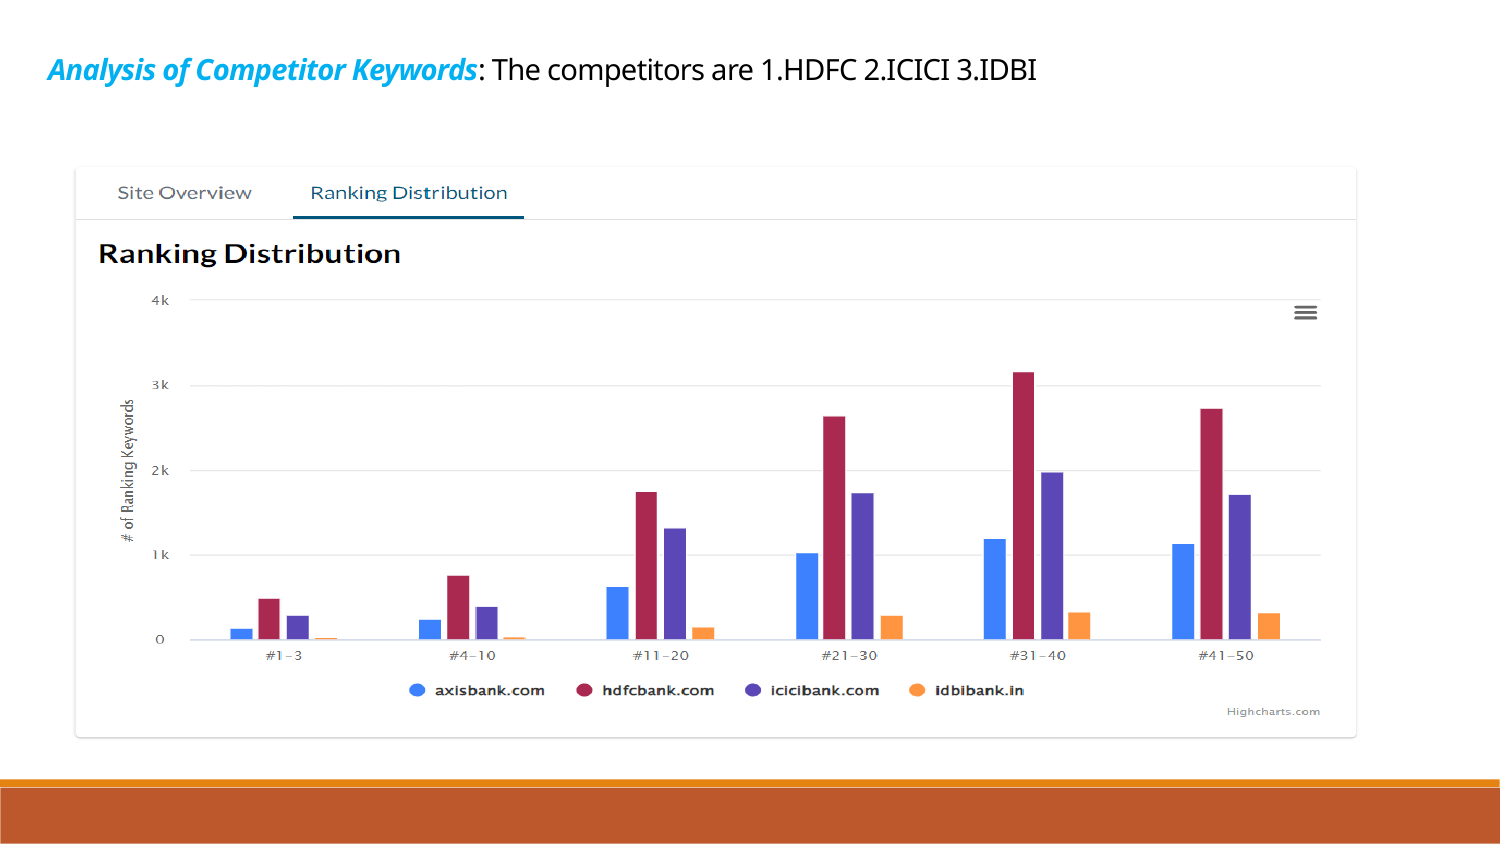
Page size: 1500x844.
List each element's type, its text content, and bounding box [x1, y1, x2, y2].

picture [50, 150, 1450, 750]
title Analysis of Competitor Keywords: The competitors are 1.HDFC 2.ICICI 3.IDBI [33, 0, 1431, 94]
